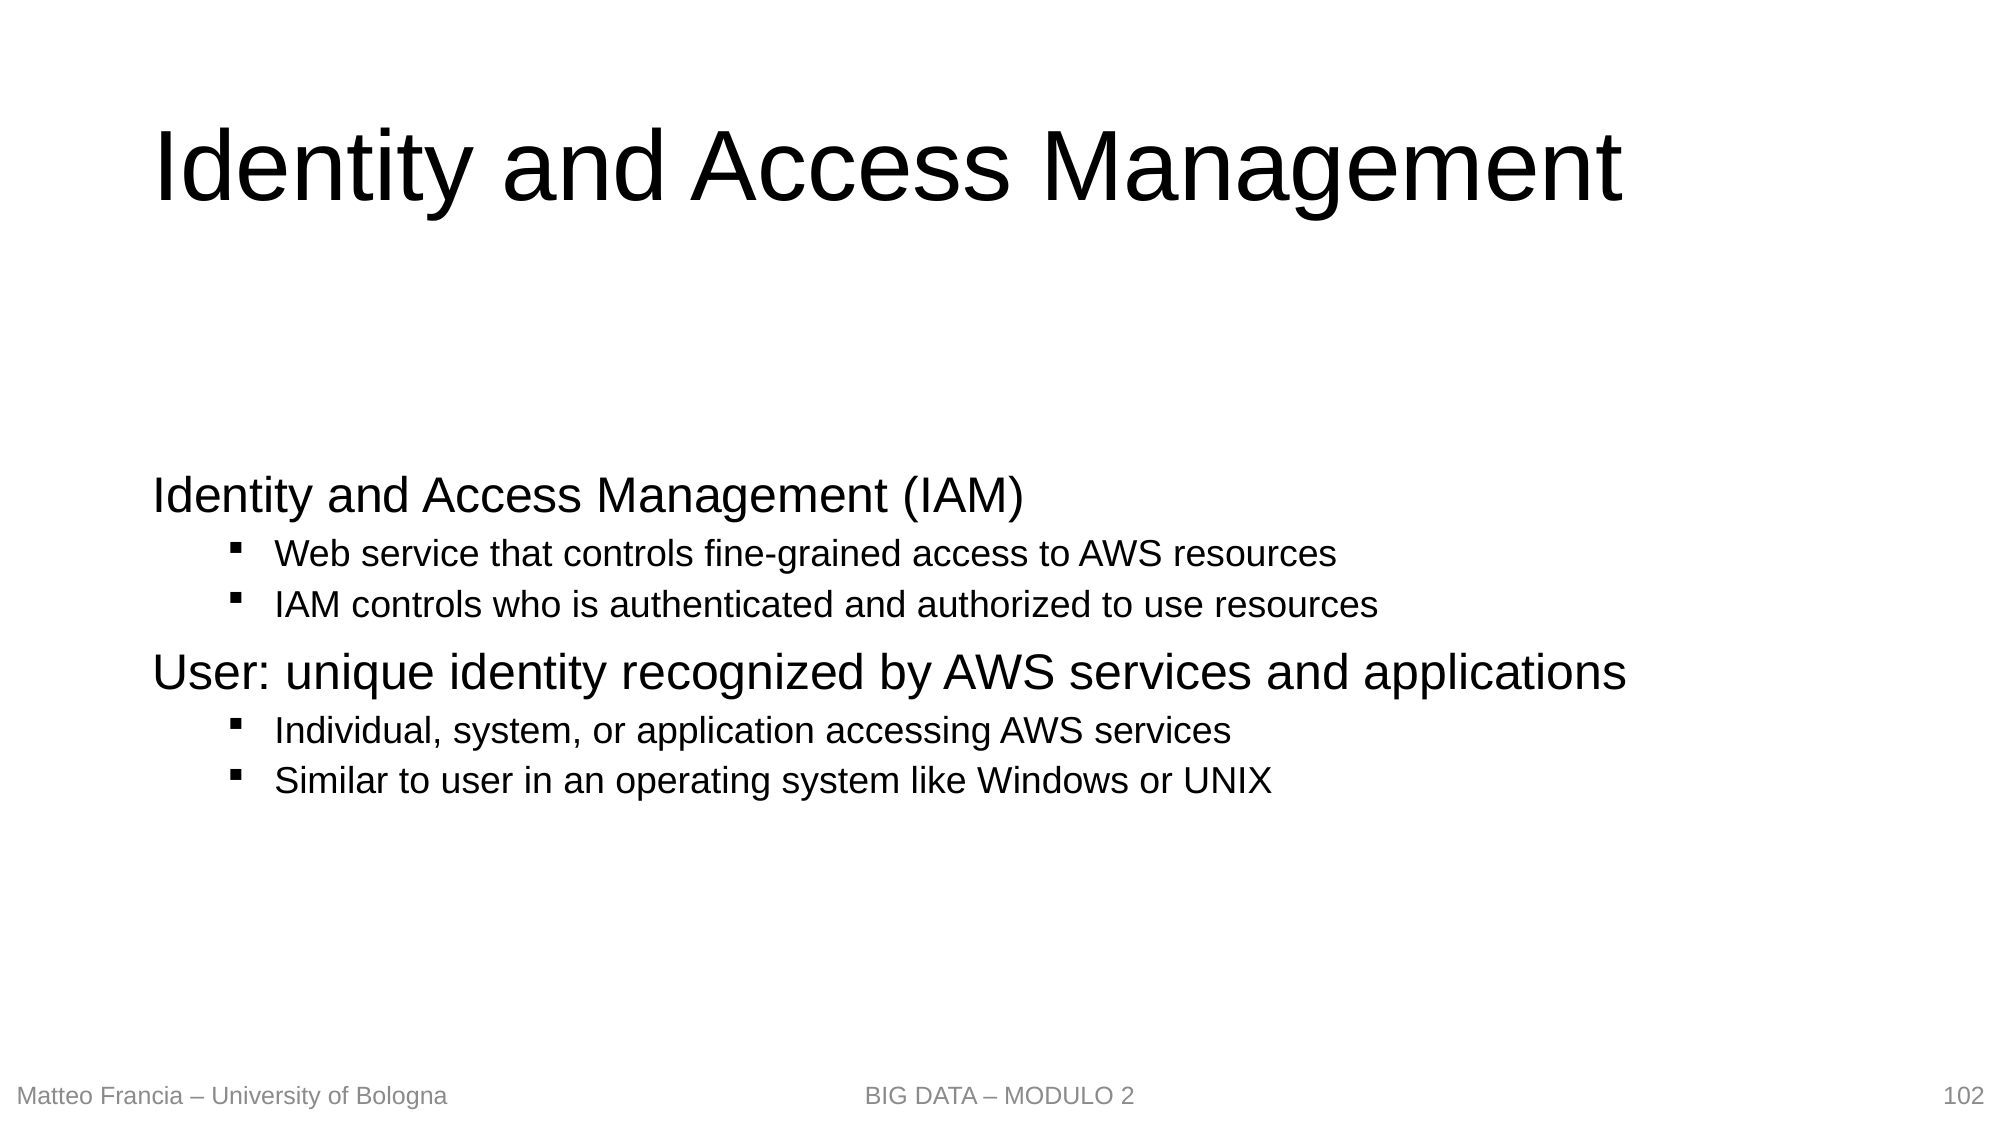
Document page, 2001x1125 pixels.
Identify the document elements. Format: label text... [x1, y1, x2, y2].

slide_number 102 [1550, 1065, 2000, 1125]
list Identity and Access Management (IAM) Web service that controls fine-grained access to AWS resources IAM controls who is authenticated and authorized to use resources User: unique identity recognized by AWS services and applications Individual, system, or application accessing AWS services Similar to user in an operating system like Windows or UNIX [137, 278, 1863, 993]
title Identity and Access Management [137, 59, 1863, 278]
footer Matteo Francia – University of Bologna [0, 1065, 466, 1125]
